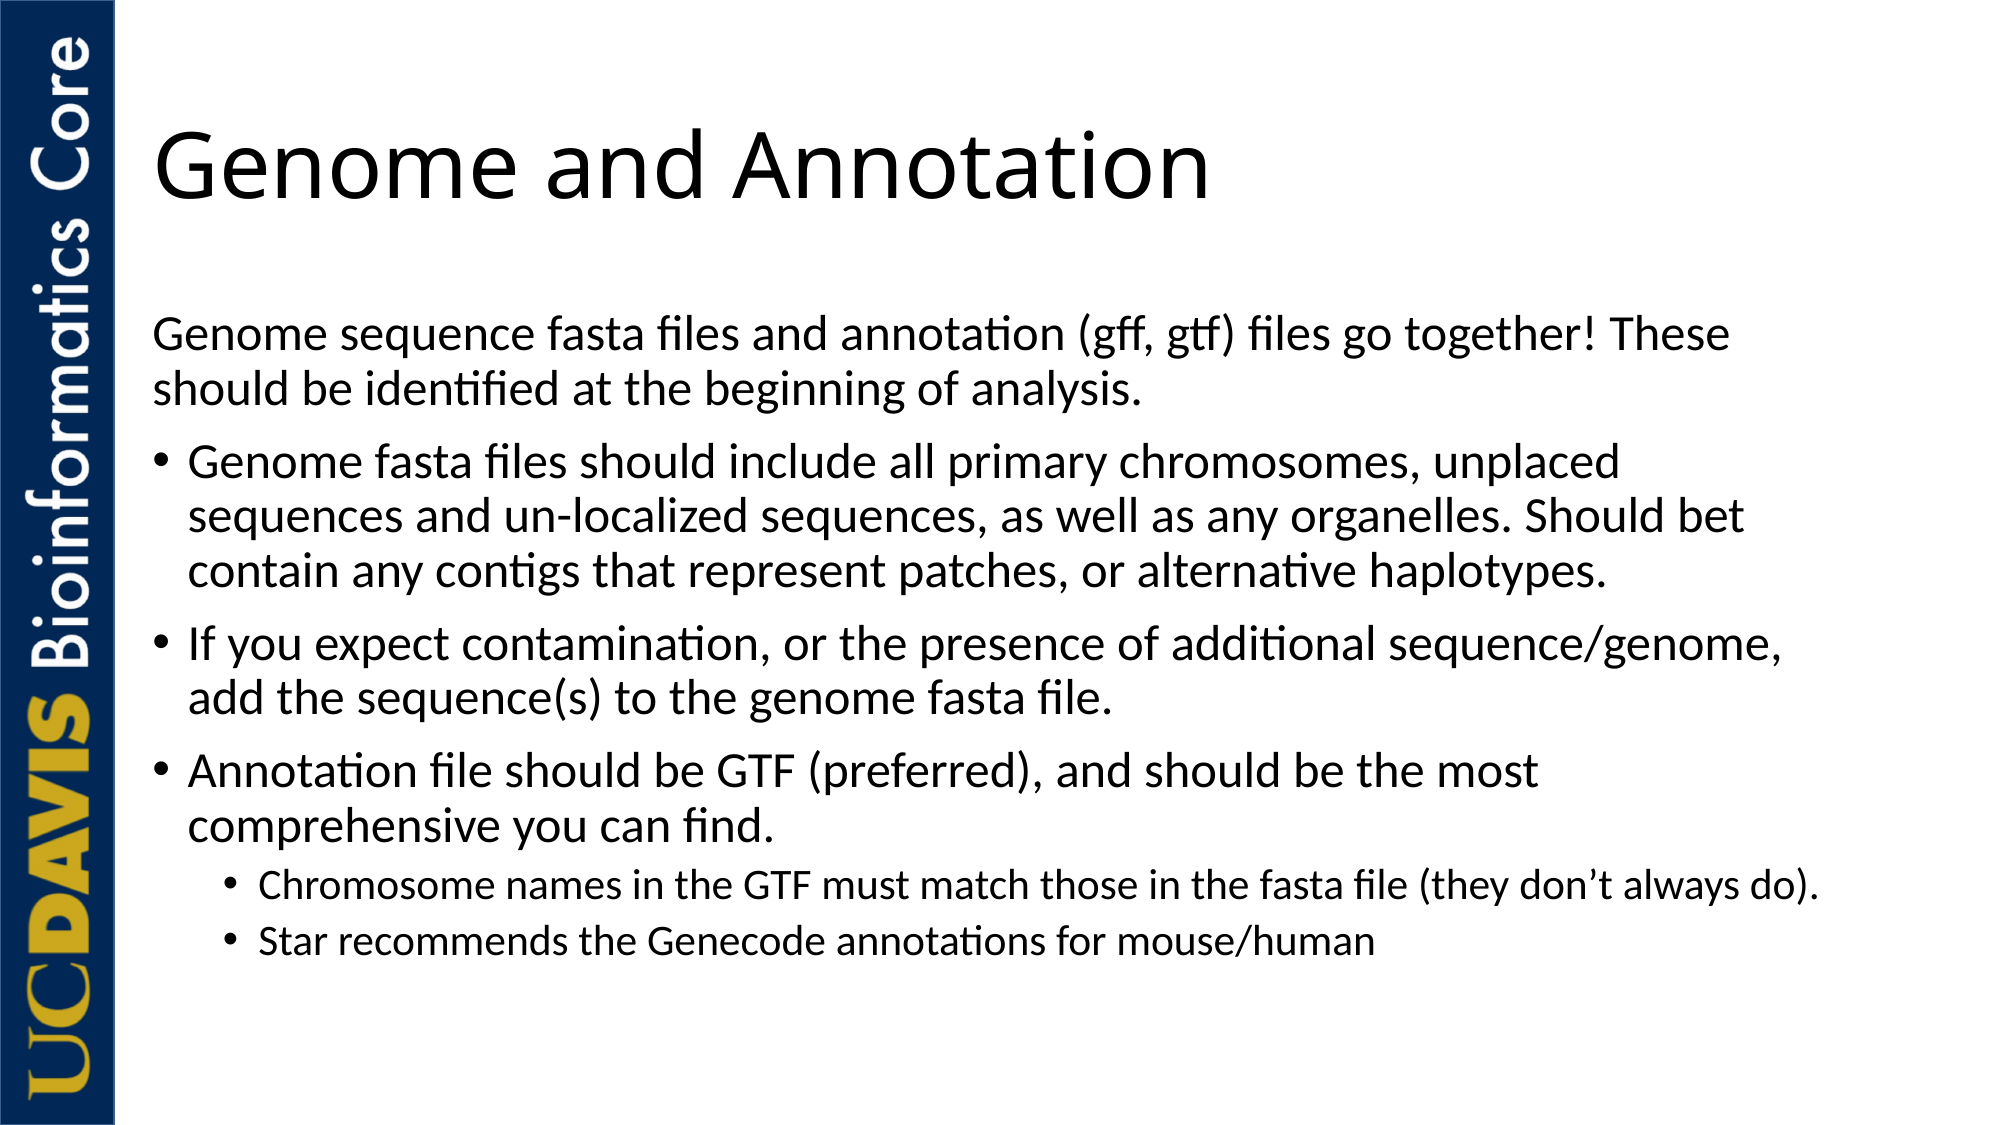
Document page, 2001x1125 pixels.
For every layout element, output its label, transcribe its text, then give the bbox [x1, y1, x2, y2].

picture [8, 0, 112, 1121]
list Genome sequence fasta files and annotation (gff, gtf) files go together! These should be identified at the beginning of analysis. Genome fasta files should include all primary chromosomes, unplaced sequences and un-localized sequences, as well as any organelles. Should bet contain any contigs that represent patches, or alternative haplotypes. If you expect contamination, or the presence of additional sequence/genome, add the sequence(s) to the genome fasta file. Annotation file should be GTF (preferred), and should be the most comprehensive you can find. Chromosome names in the GTF must match those in the fasta file (they don’t always do). Star recommends the Genecode annotations for mouse/human [137, 299, 1863, 1014]
title Genome and Annotation [137, 59, 1863, 278]
